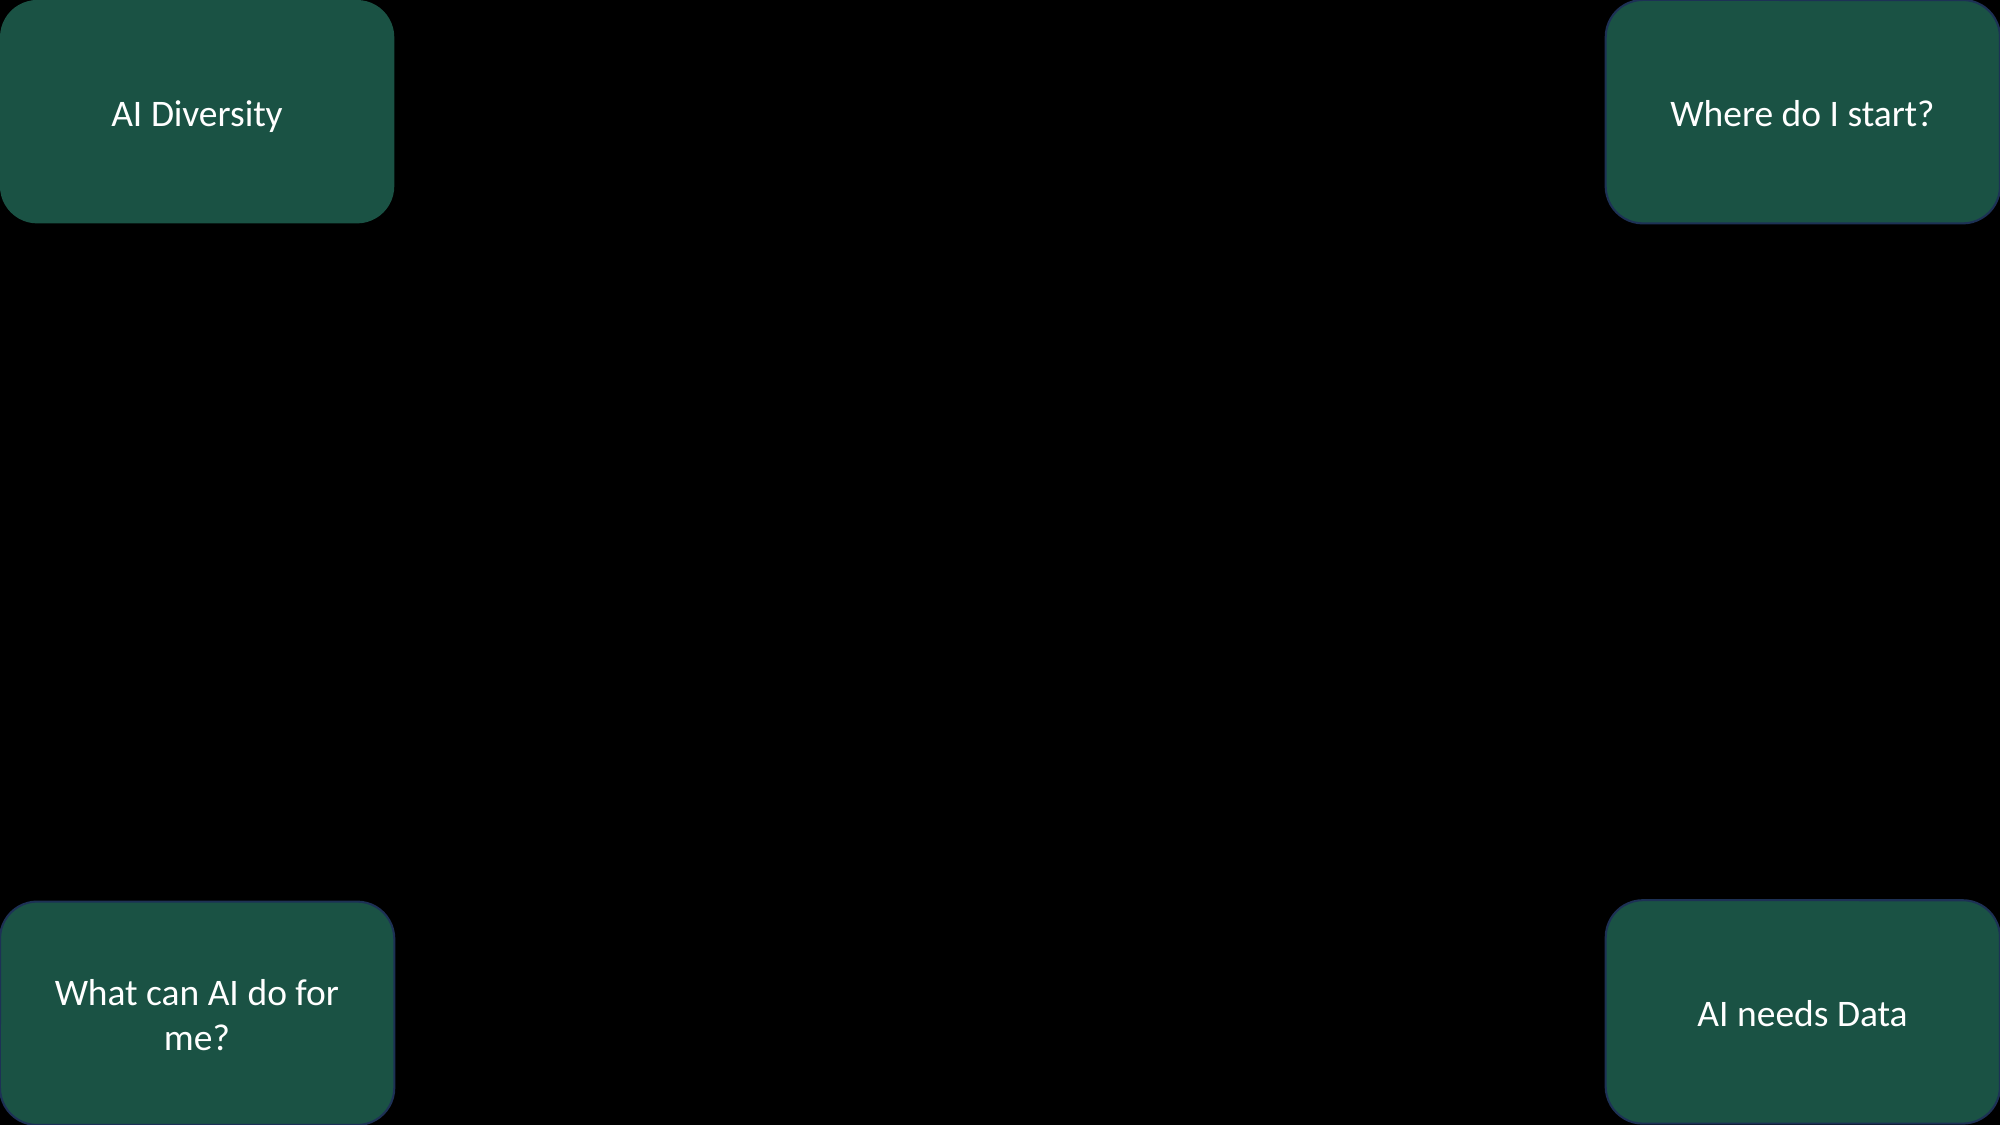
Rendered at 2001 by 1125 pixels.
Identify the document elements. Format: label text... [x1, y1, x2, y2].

text_box Where do I start? [1604, 0, 2000, 225]
text_box AI needs Data [1604, 899, 2000, 1125]
text_box AI Diversity [0, 0, 396, 225]
text_box What can AI do for me? [0, 900, 396, 1125]
